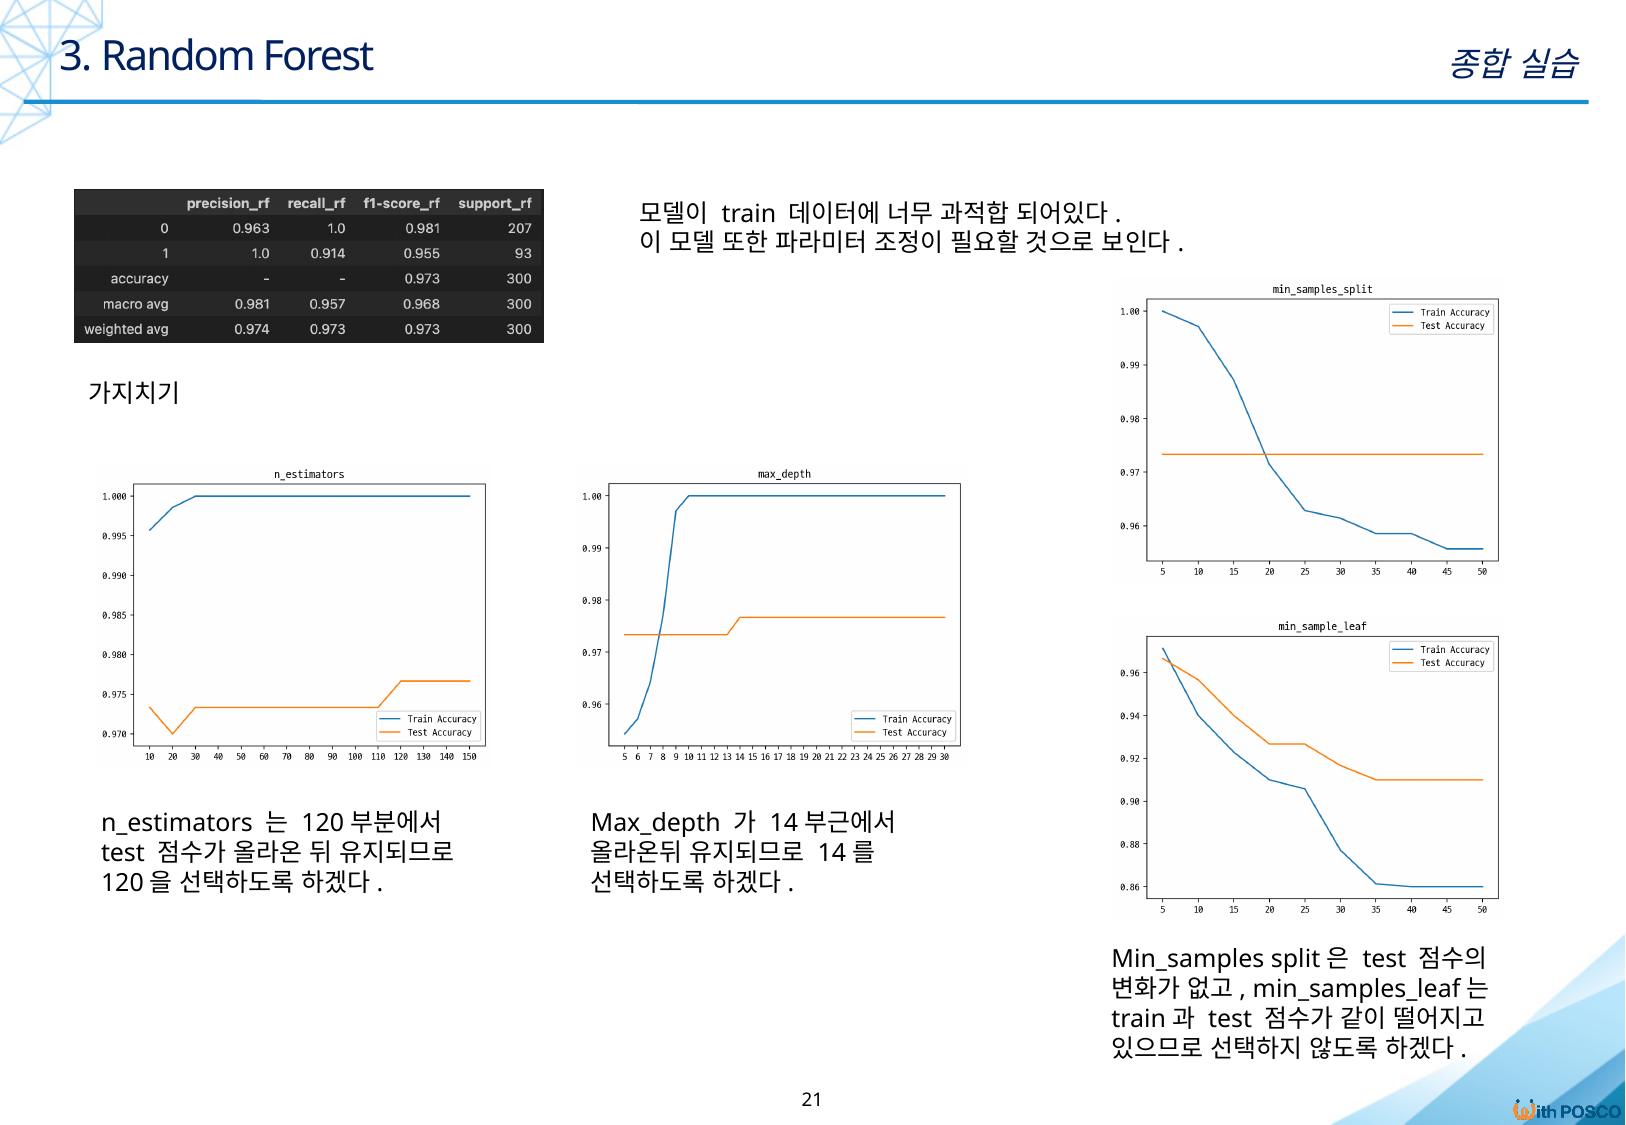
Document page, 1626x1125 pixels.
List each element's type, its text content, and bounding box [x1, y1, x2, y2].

text_box 종합 실습 [1321, 35, 1594, 81]
text_box Min_samples split은 test 점수의 변화가 없고, min_samples_leaf는 train과 test 점수가 같이 떨어지고 있으므로 선택하지 않도록 하겠다. [1096, 935, 1522, 1070]
text_box 가지치기 [74, 370, 728, 416]
picture [0, 0, 1625, 1125]
text_box 3. Random Forest [44, 21, 1321, 87]
text_box Max_depth 가 14부근에서 올라온뒤 유지되므로 14를 선택하도록 하겠다. [575, 799, 1001, 904]
text_box 모델이 train 데이터에 너무 과적합 되어있다. 이 모델 또한 파라미터 조정이 필요할 것으로 보인다. [624, 189, 1310, 265]
text_box n_estimators 는 120부분에서 test 점수가 올라온 뒤 유지되므로 120을 선택하도록 하겠다. [86, 799, 512, 904]
